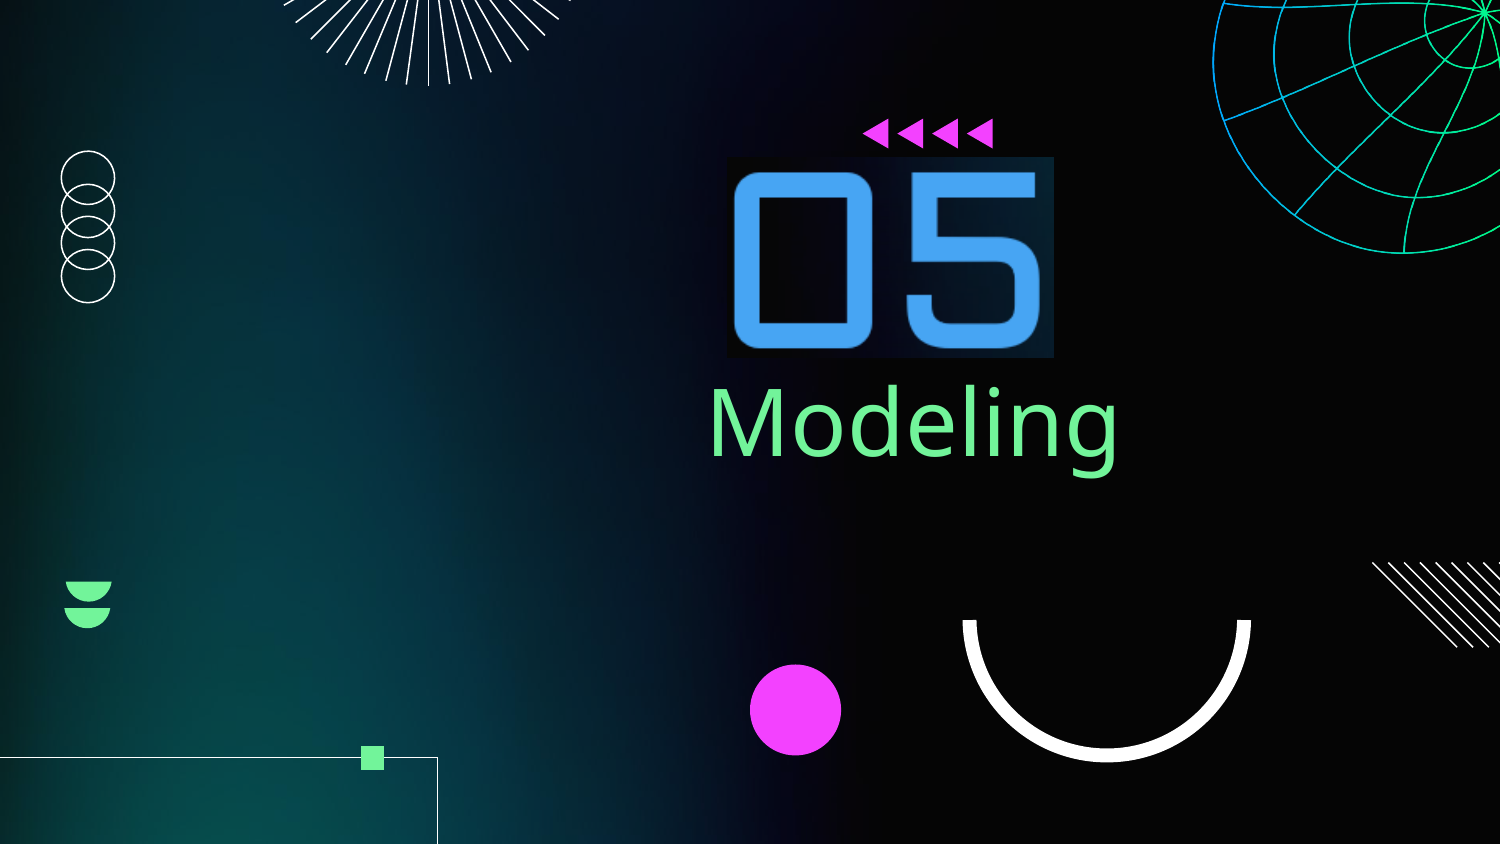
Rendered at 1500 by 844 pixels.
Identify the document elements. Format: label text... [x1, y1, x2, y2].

picture [0, 0, 1500, 844]
title Modeling [404, 357, 1424, 496]
picture [0, 758, 437, 844]
picture [1215, 6, 1280, 118]
